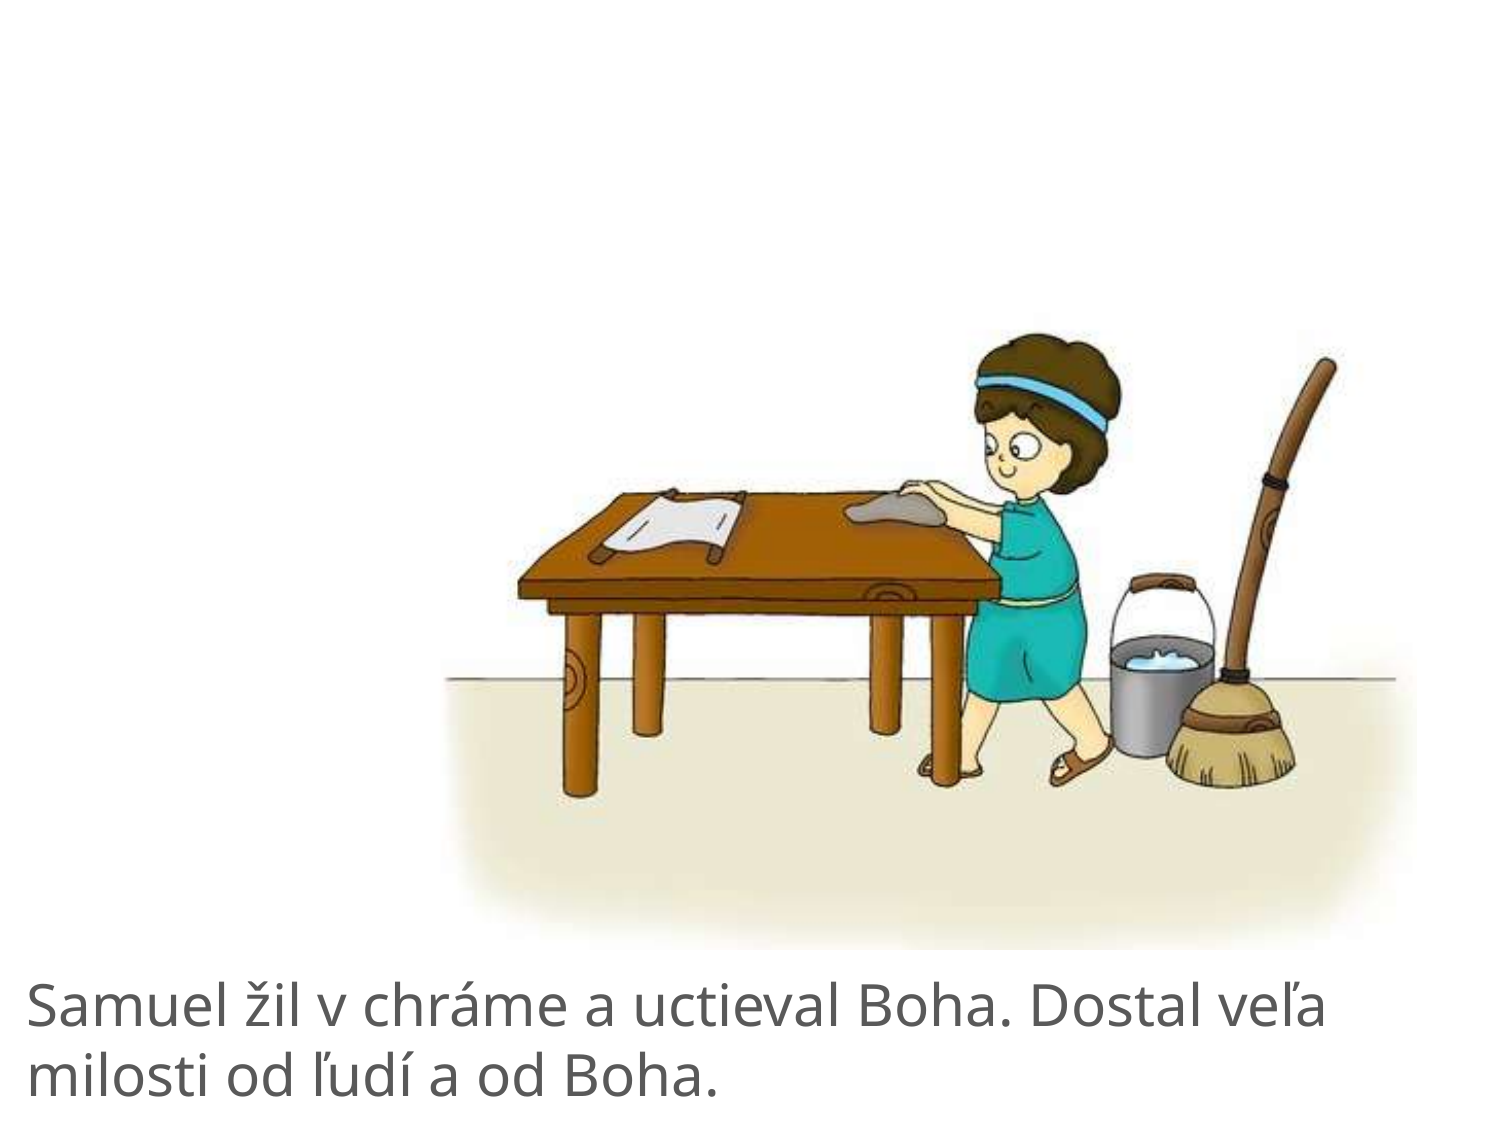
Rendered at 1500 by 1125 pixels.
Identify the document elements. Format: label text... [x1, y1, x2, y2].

picture [80, 1, 1418, 950]
text_box Samuel žil v chráme a uctieval Boha. Dostal veľa milosti od ľudí a od Boha. [11, 961, 1498, 1116]
